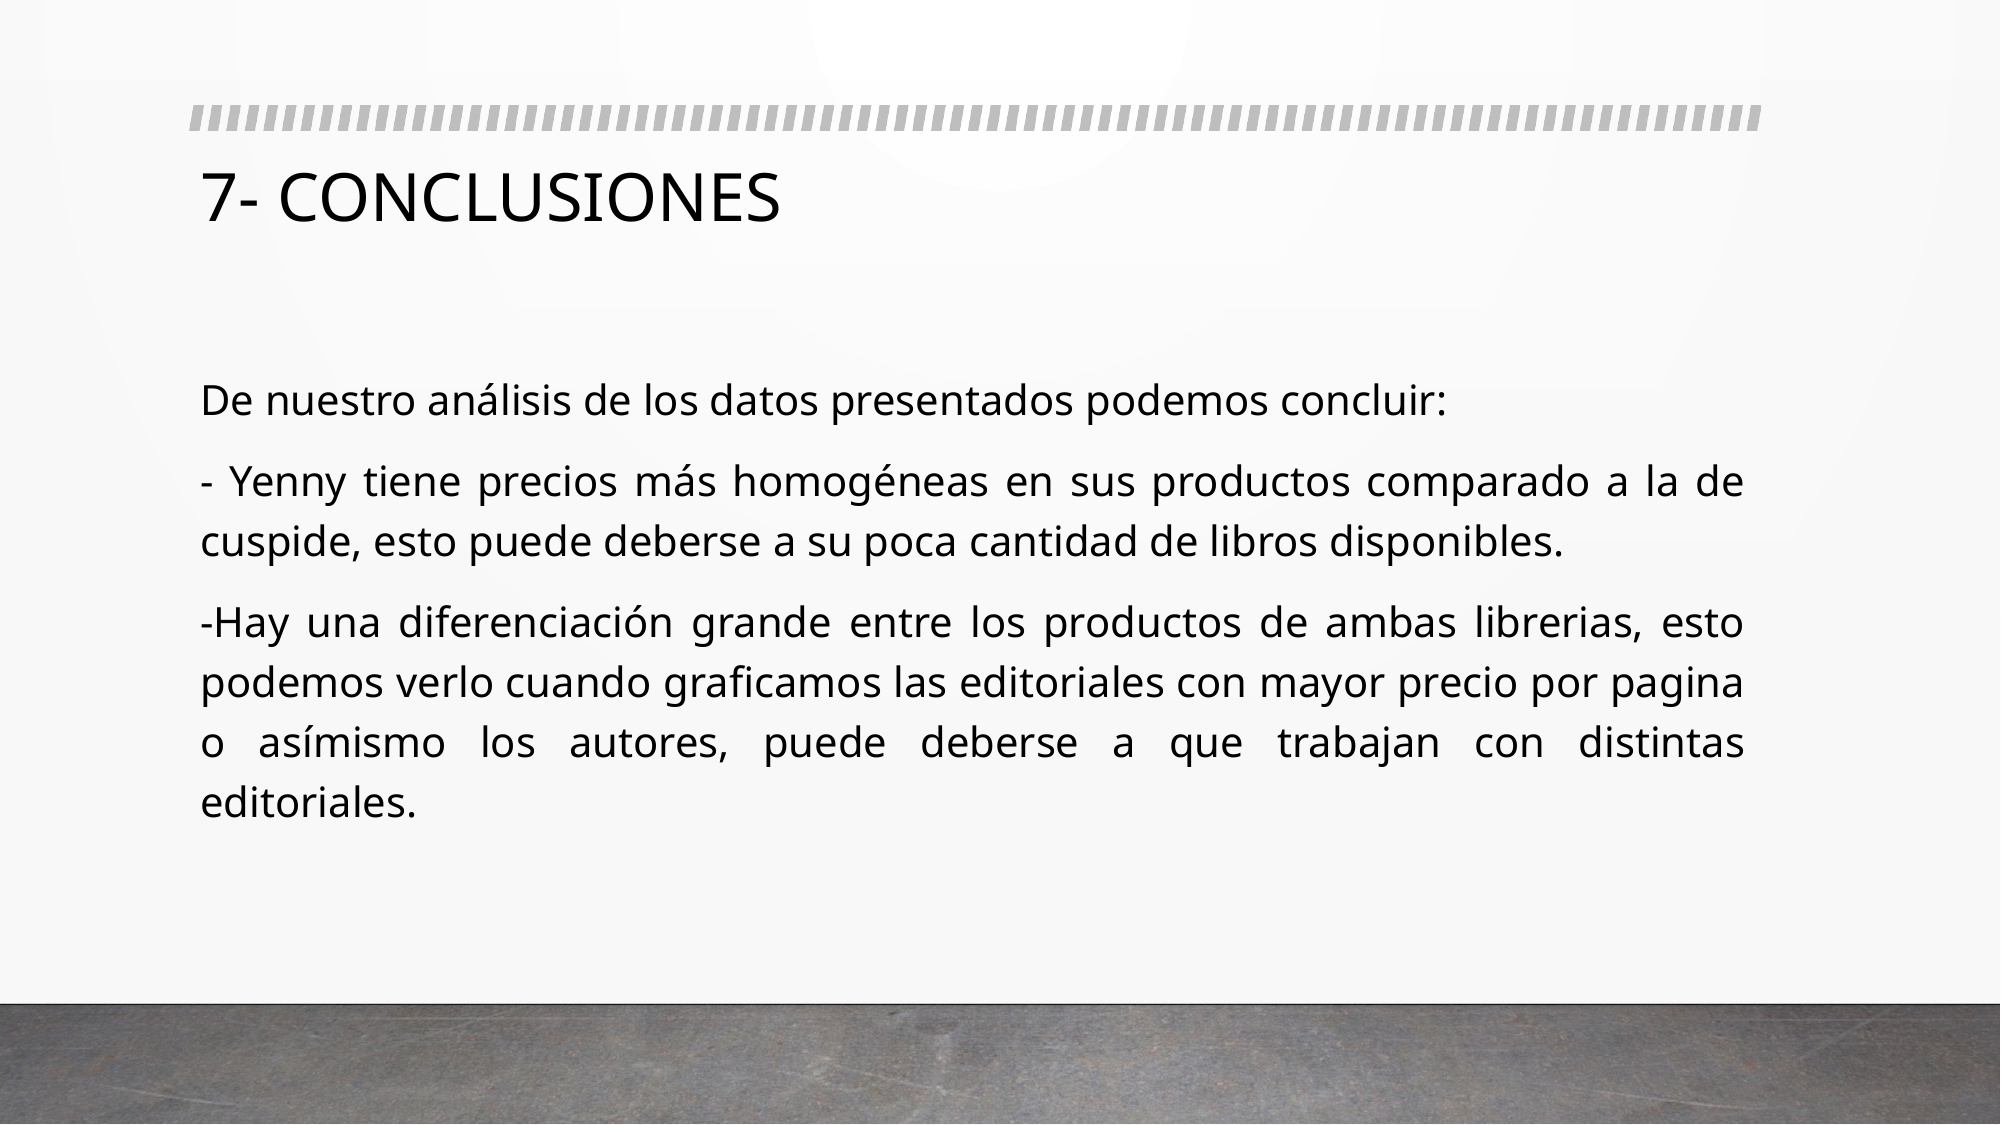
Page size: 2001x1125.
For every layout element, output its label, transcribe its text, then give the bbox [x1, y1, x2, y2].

picture [0, 1004, 2000, 1124]
list De nuestro análisis de los datos presentados podemos concluir: - Yenny tiene precios más homogéneas en sus productos comparado a la de cuspide, esto puede deberse a su poca cantidad de libros disponibles. -Hay una diferenciación grande entre los productos de ambas librerias, esto podemos verlo cuando graficamos las editoriales con mayor precio por pagina o asímismo los autores, puede deberse a que trabajan con distintas editoriales. [185, 356, 1761, 897]
title 7- CONCLUSIONES [185, 156, 1761, 329]
